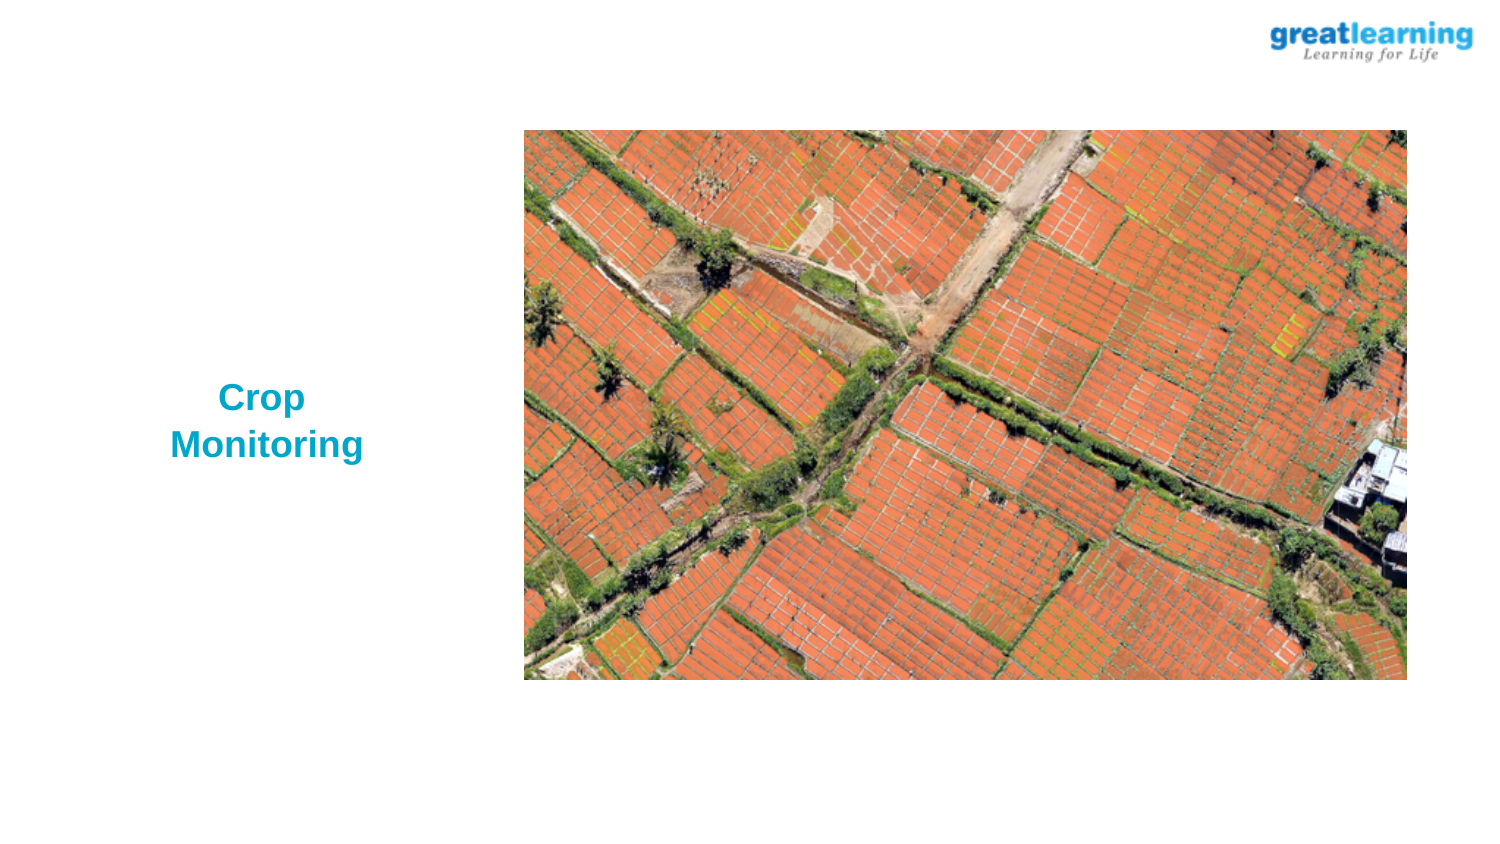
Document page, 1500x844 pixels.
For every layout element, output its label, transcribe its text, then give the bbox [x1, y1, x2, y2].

picture [1270, 20, 1474, 63]
text_box Crop Monitoring [92, 370, 441, 474]
picture [524, 130, 1407, 680]
